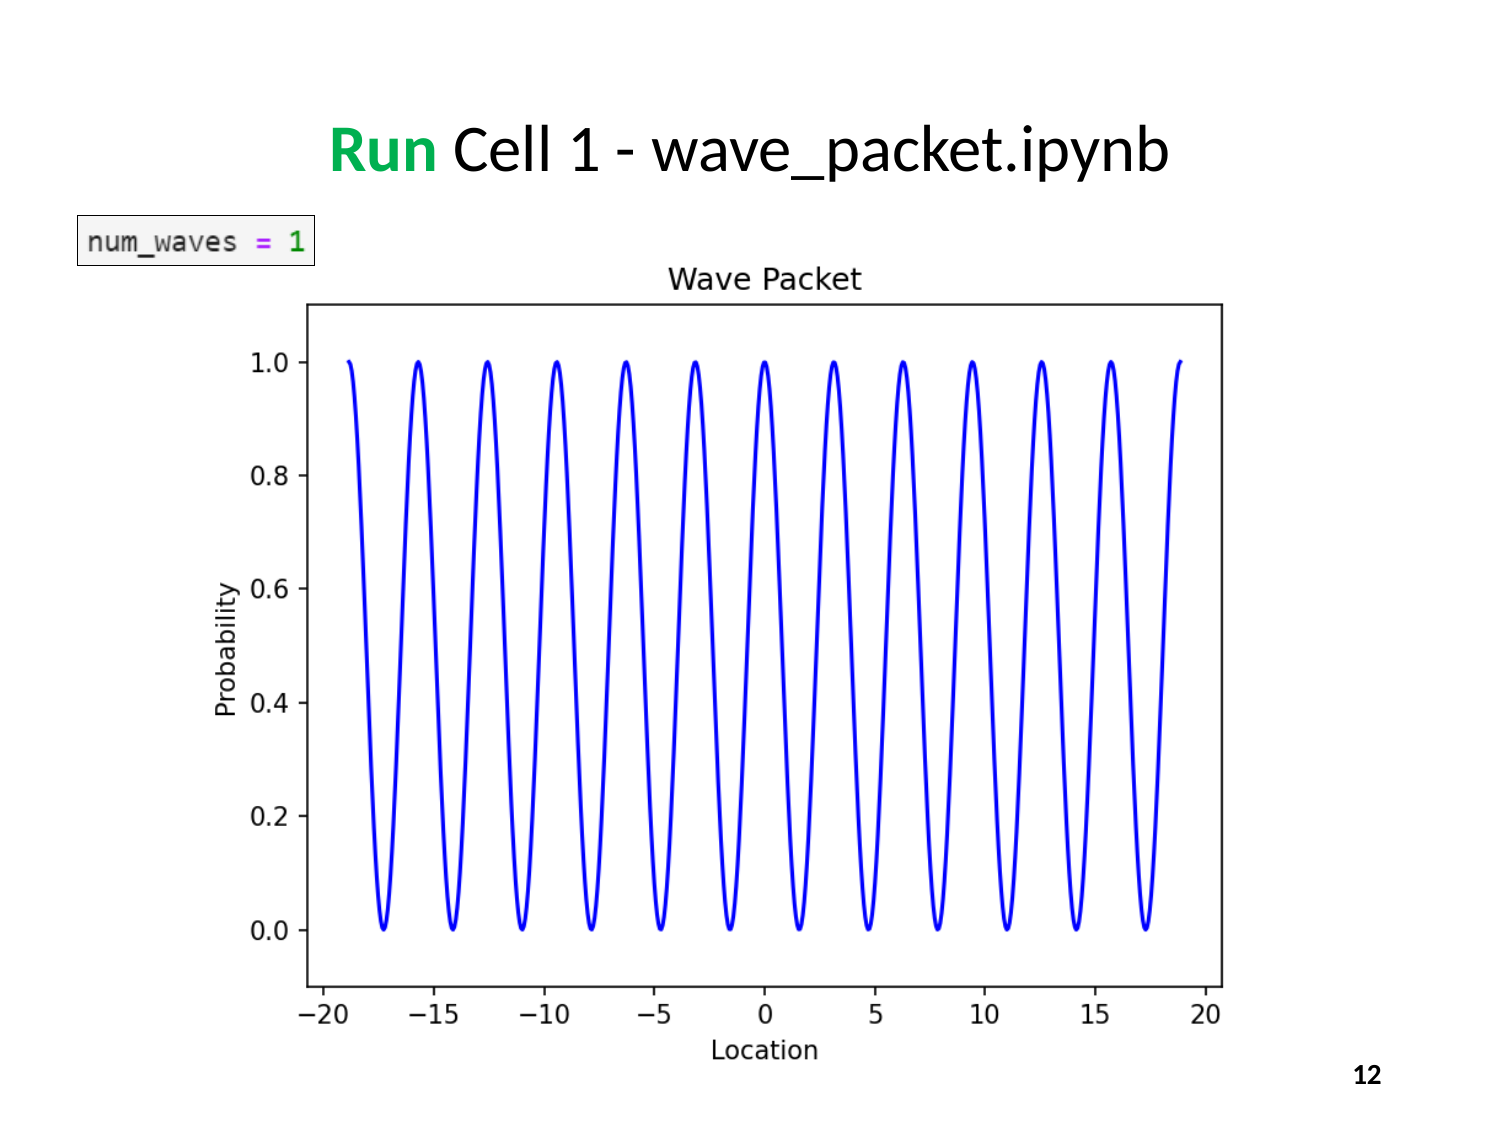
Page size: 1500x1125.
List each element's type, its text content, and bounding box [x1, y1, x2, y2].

picture [77, 199, 1340, 1084]
title Run Cell 1 - wave_packet.ipynb [103, 59, 1397, 241]
slide_number 12 [1059, 1042, 1397, 1103]
